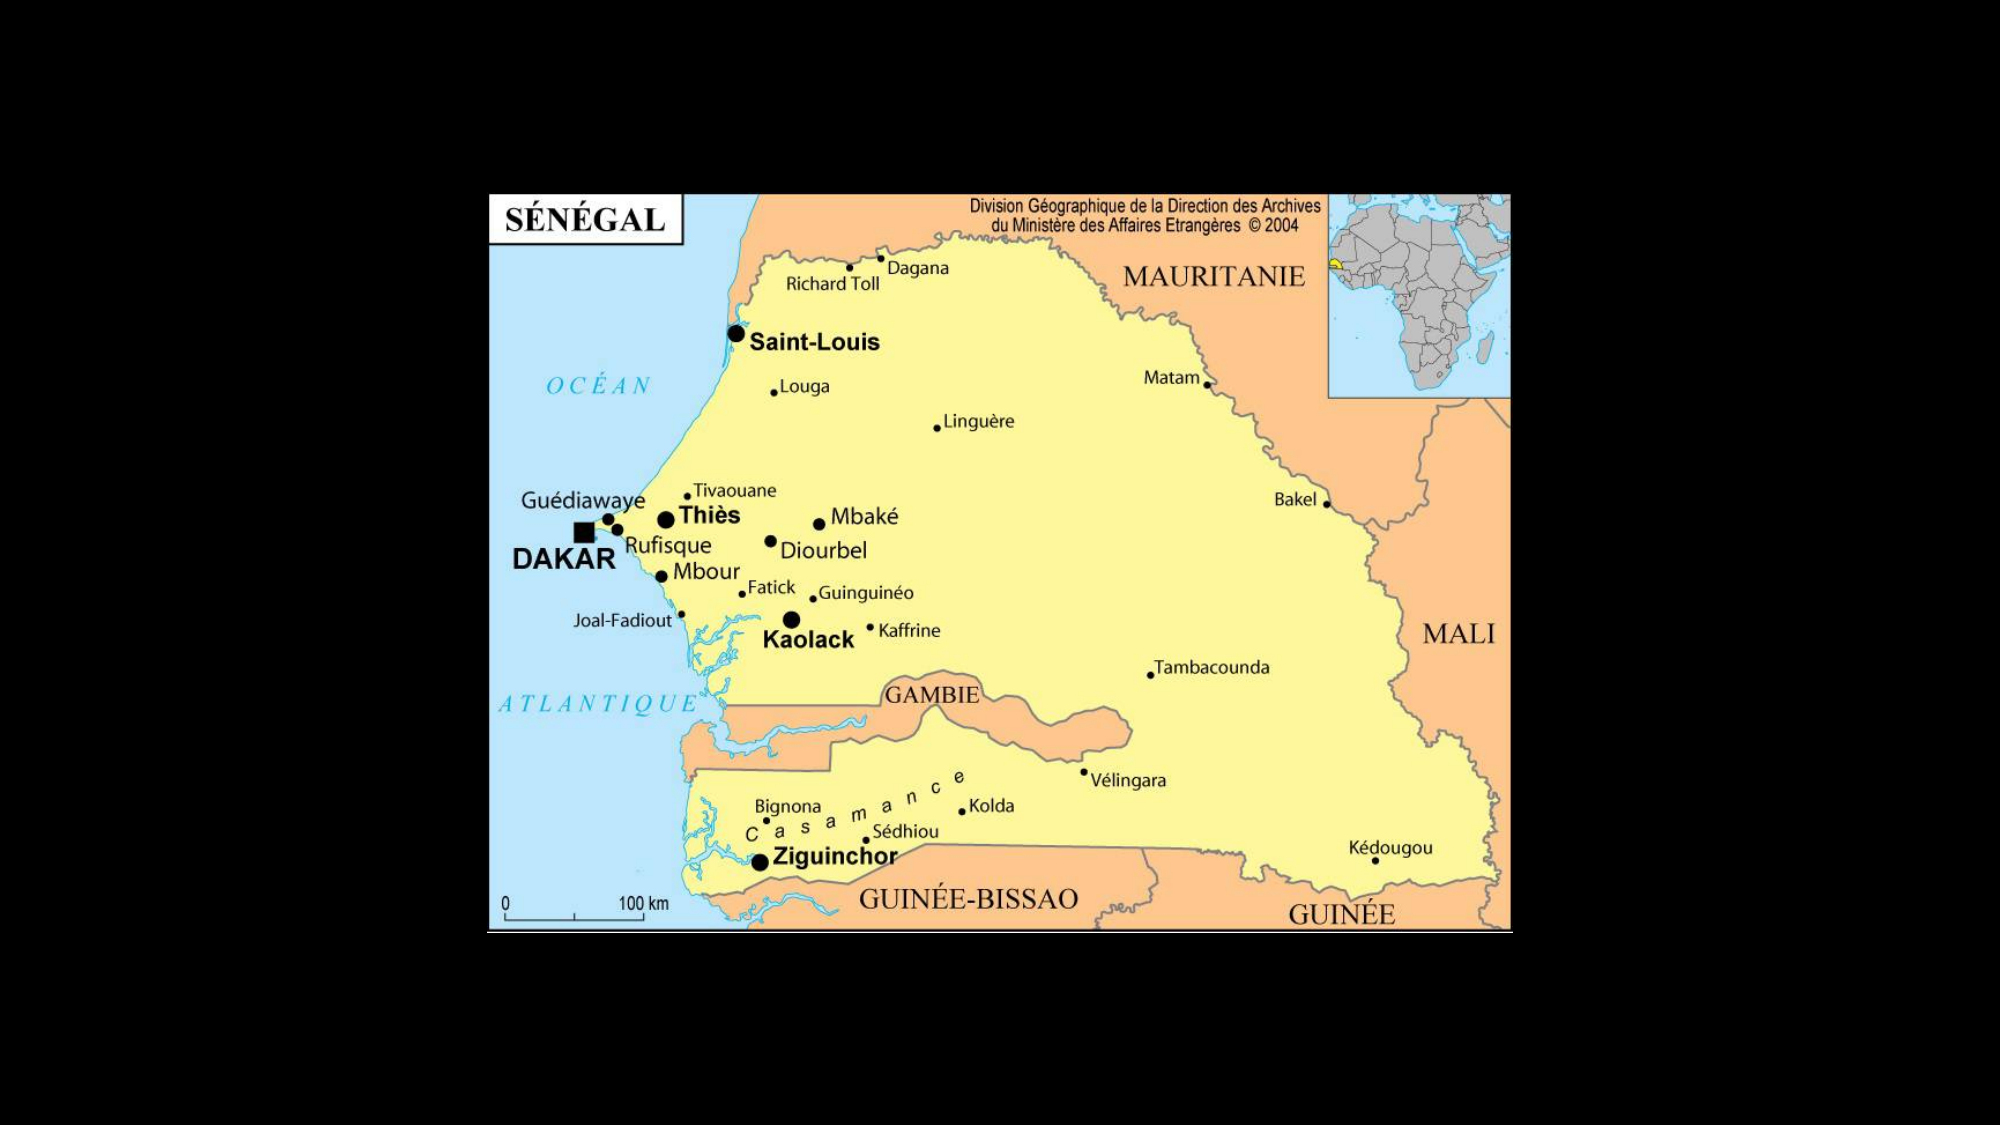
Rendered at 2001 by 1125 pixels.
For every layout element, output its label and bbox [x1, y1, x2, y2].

picture [487, 192, 1513, 933]
